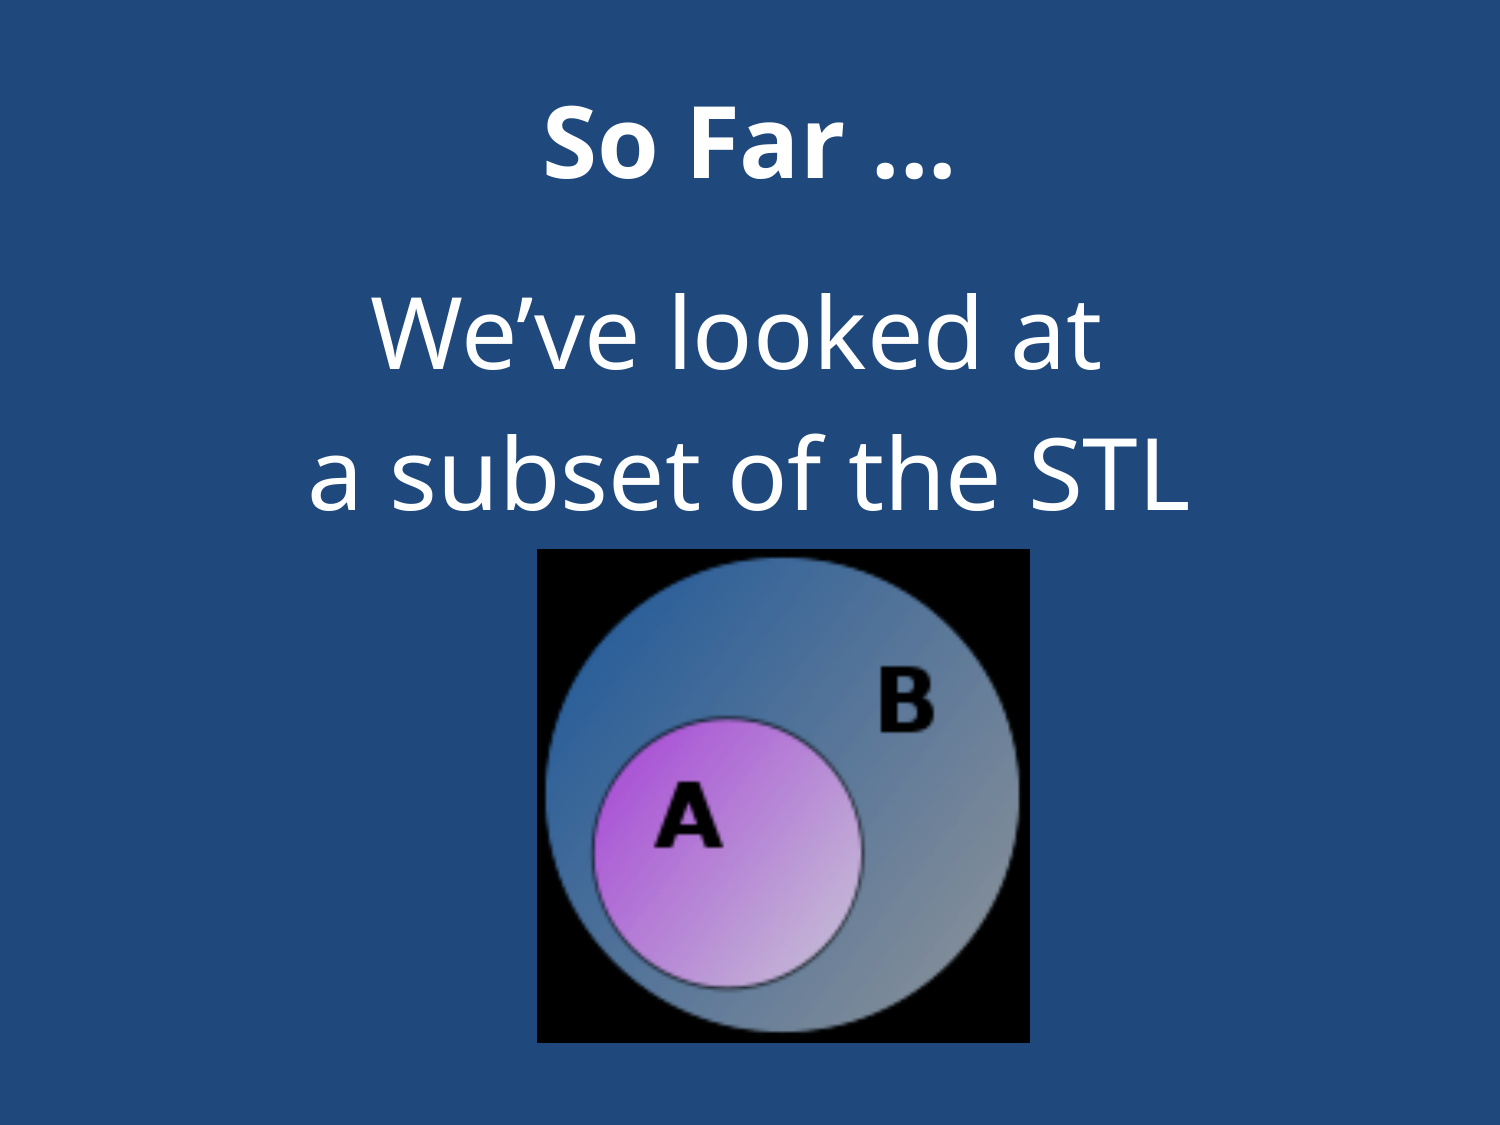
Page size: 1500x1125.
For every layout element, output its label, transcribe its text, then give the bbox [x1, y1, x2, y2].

title So Far ... [75, 45, 1425, 233]
list We’ve looked at a subset of the STL [75, 262, 1425, 1005]
picture [537, 549, 1030, 1043]
